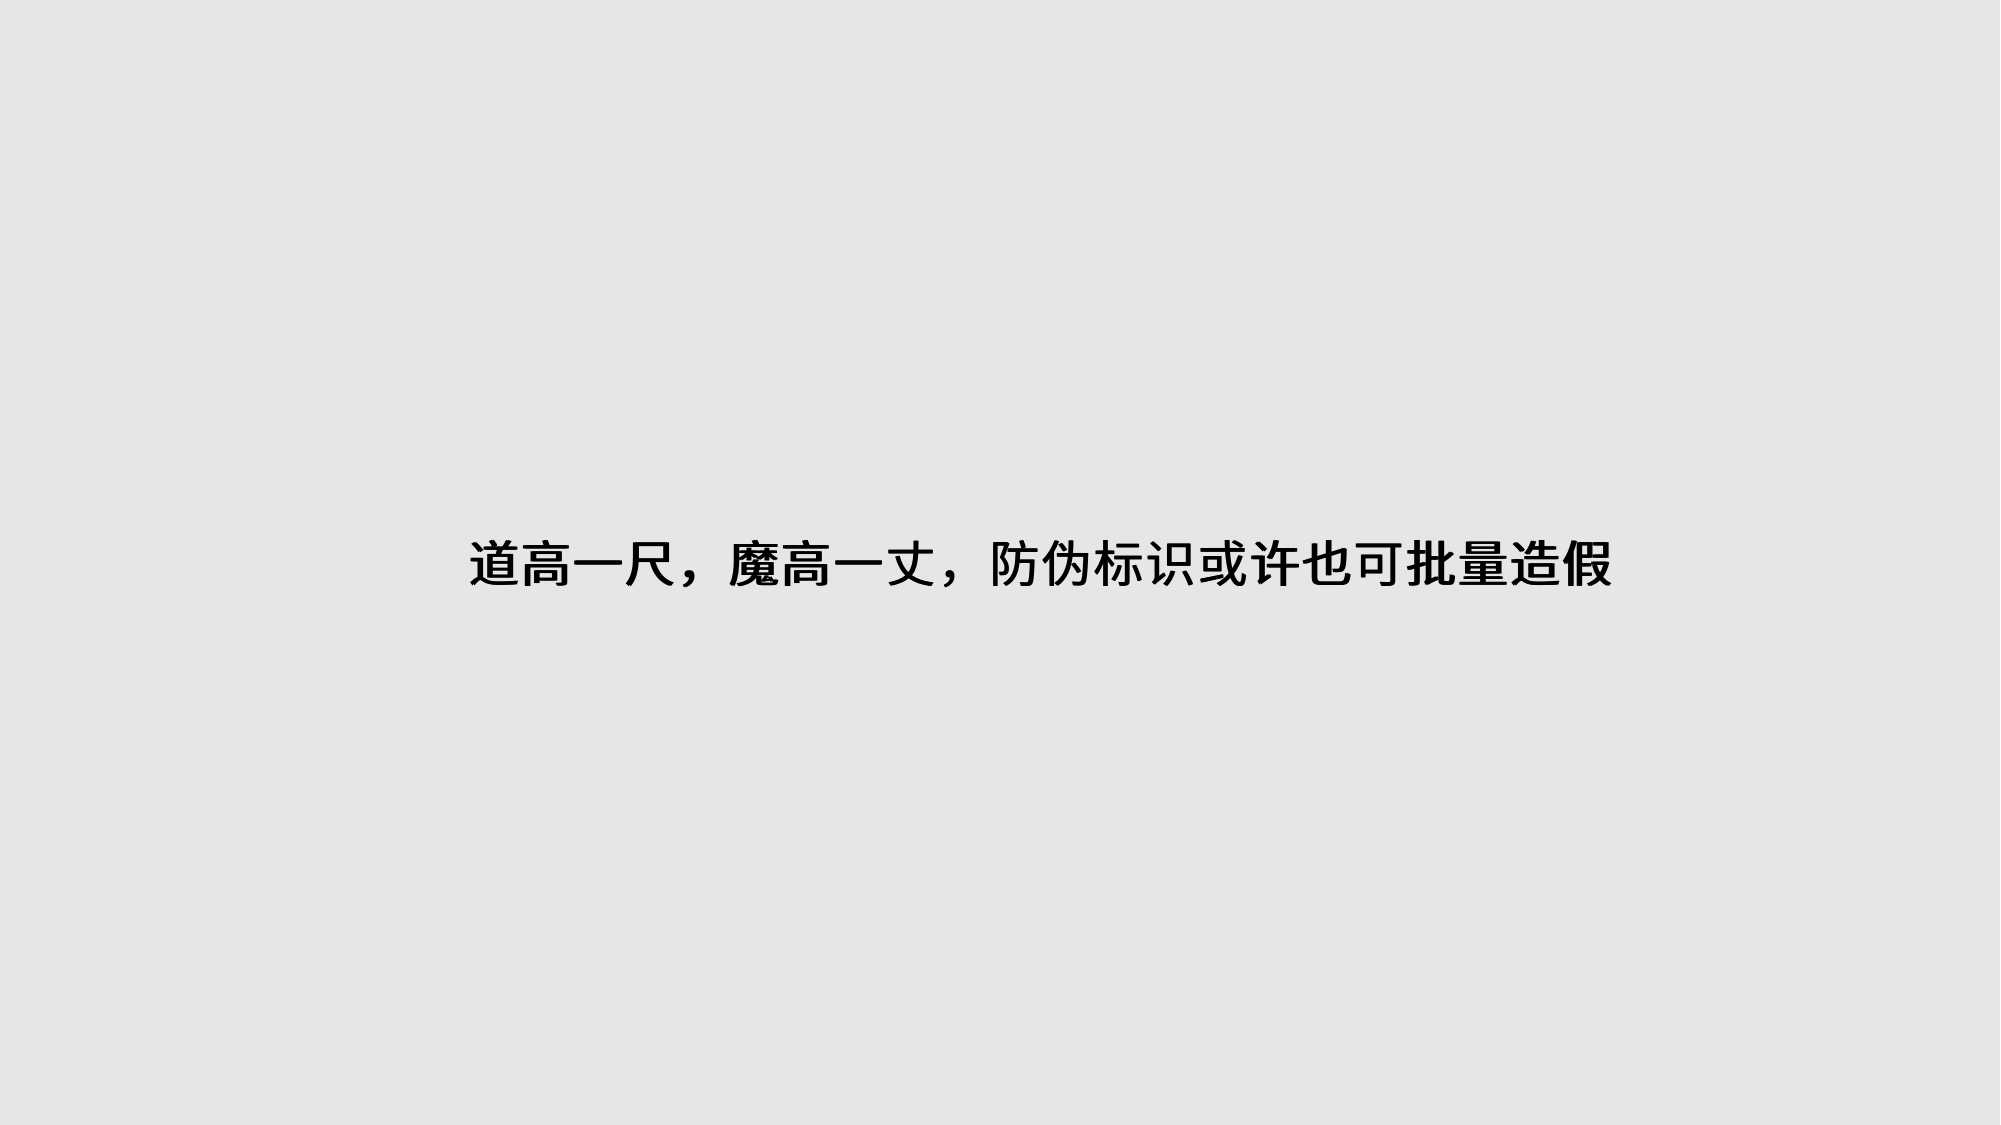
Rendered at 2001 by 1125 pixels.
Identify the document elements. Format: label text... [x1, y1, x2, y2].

text_box [0, 0, 2000, 1125]
text_box 道高一尺，魔高一丈，防伪标识或许也可批量造假 [453, 524, 1628, 600]
text_box 道高一尺，魔高一丈，防伪标识或许也可批量造假 [455, 524, 1629, 660]
